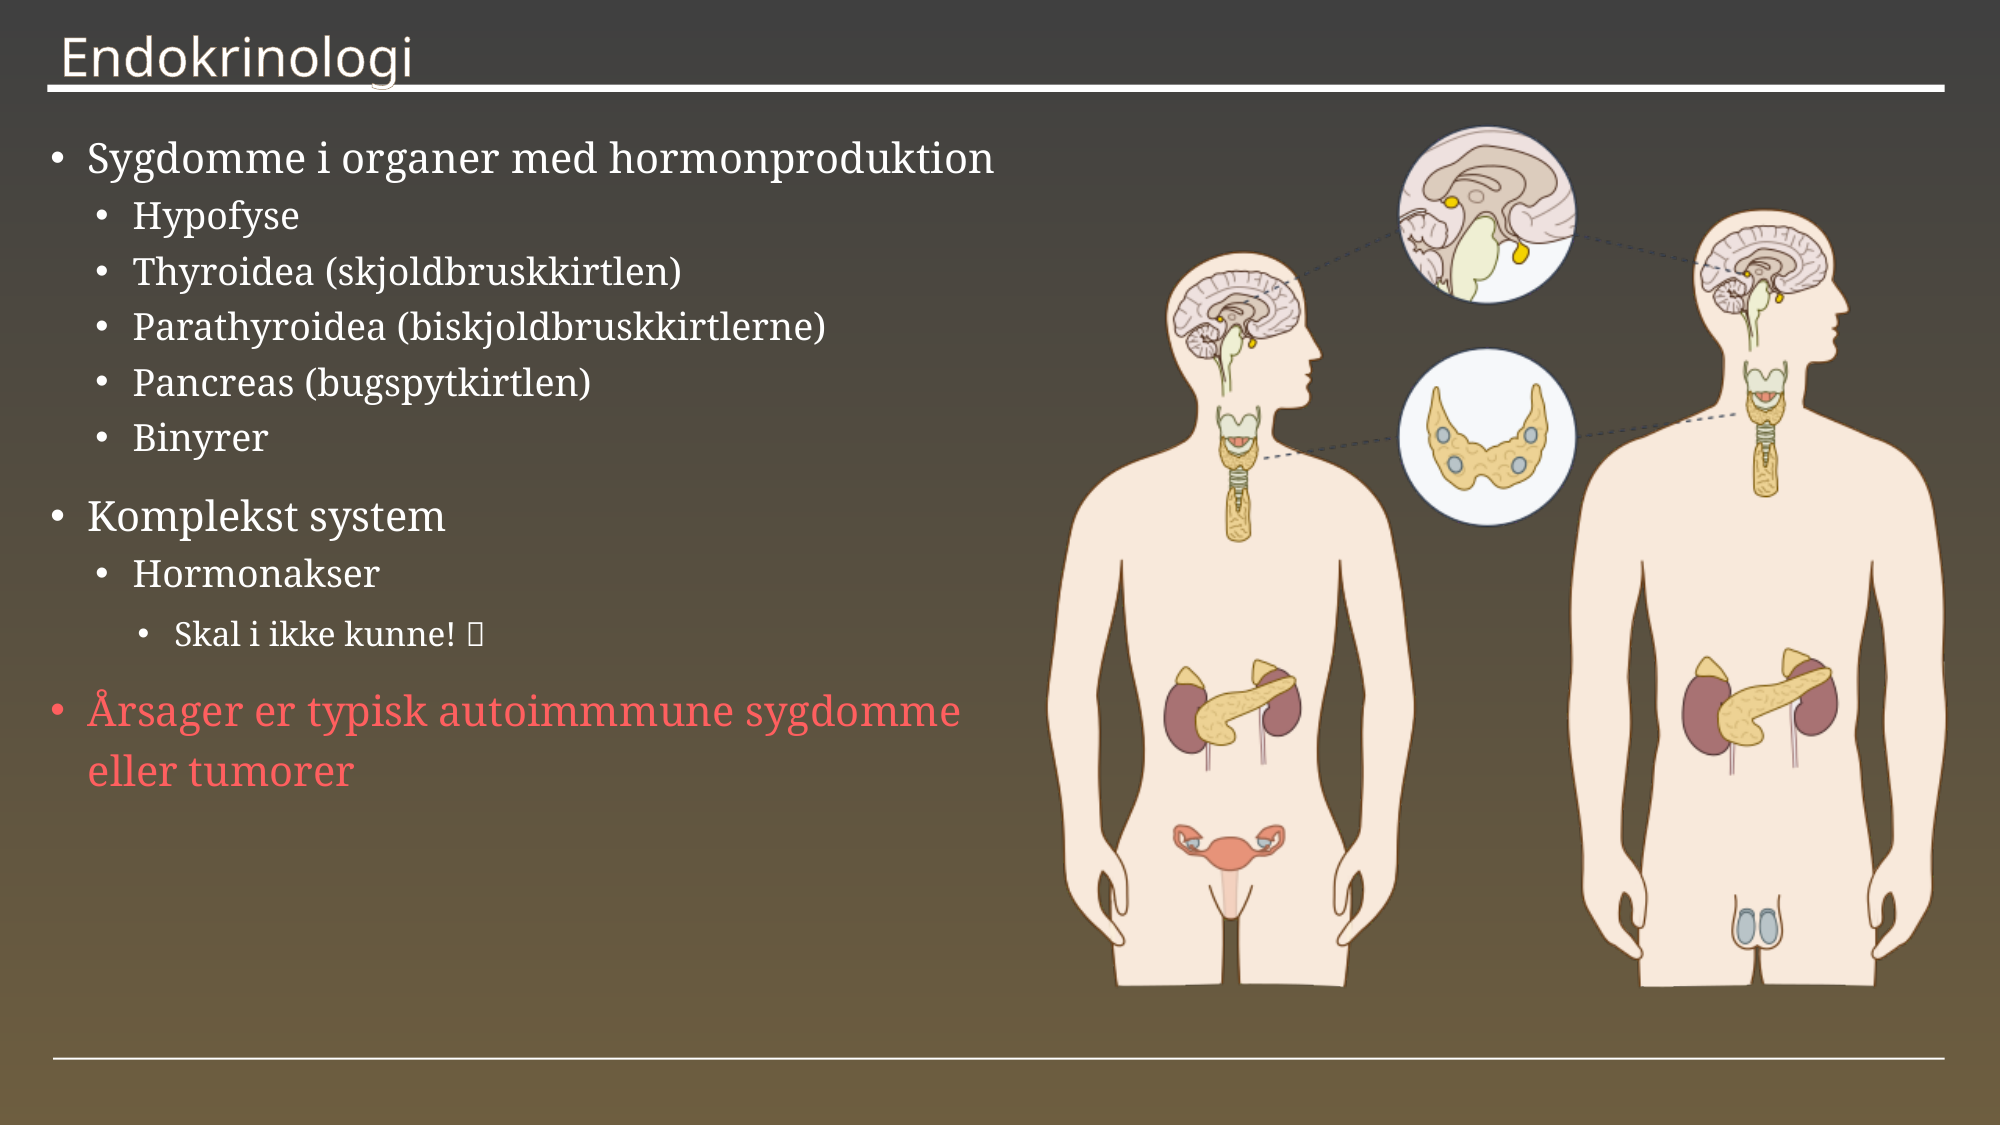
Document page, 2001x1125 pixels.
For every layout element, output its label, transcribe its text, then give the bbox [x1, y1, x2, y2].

title Endokrinologi [59, 29, 1021, 89]
picture [1009, 88, 1985, 1026]
list Sygdomme i organer med hormonproduktion Hypofyse Thyroidea (skjoldbruskkirtlen) Parathyroidea (biskjoldbruskkirtlerne) Pancreas (bugspytkirtlen) Binyrer Komplekst system Hormonakser Skal i ikke kunne!  Årsager er typisk autoimmmune sygdomme eller tumorer [50, 121, 999, 1004]
